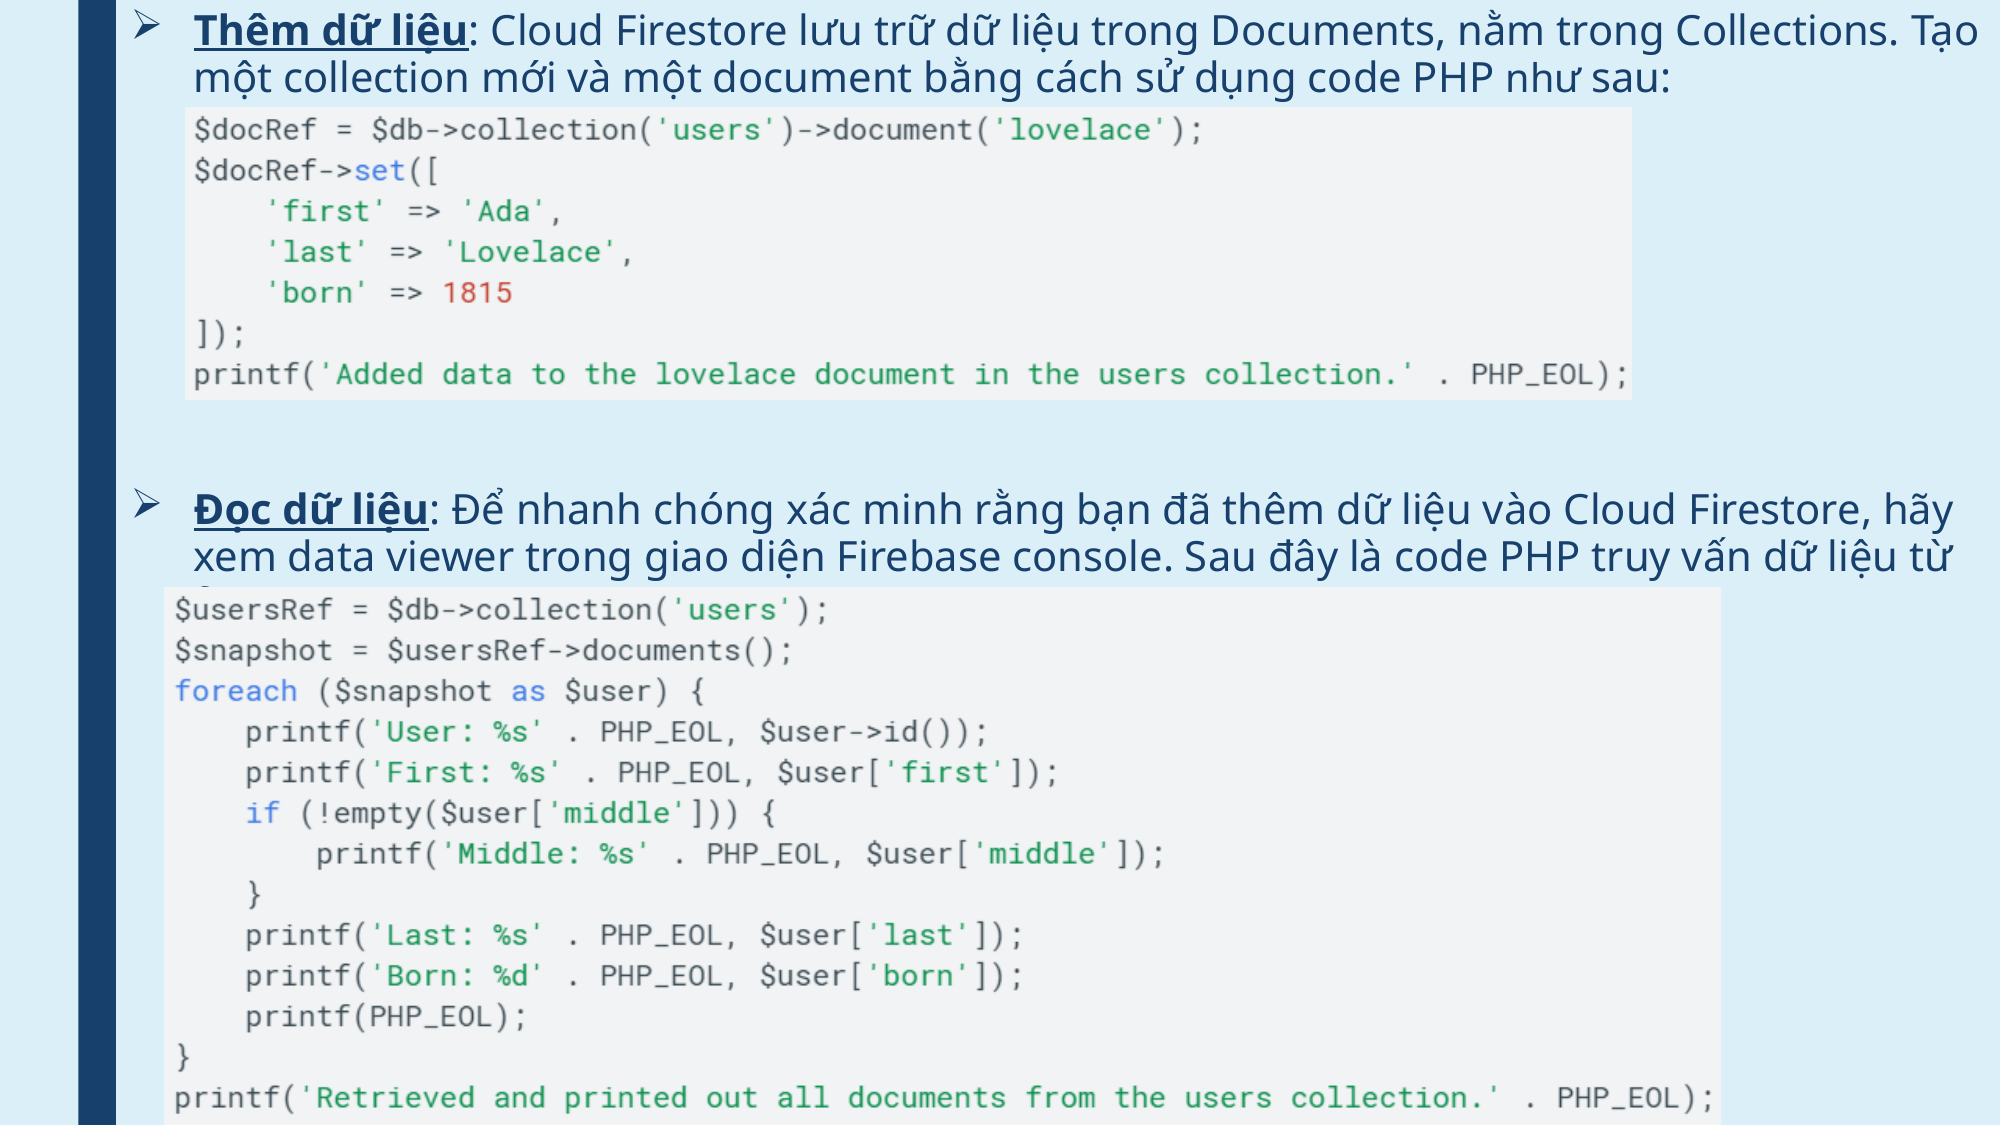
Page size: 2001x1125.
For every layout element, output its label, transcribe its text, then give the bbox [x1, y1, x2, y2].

picture [185, 107, 1632, 400]
picture [164, 587, 1721, 1125]
list Thêm dữ liệu: Cloud Firestore lưu trữ dữ liệu trong Documents, nằm trong Collections. Tạo một collection mới và một document bằng cách sử dụng code PHP như sau: Đọc dữ liệu: Để nhanh chóng xác minh rằng bạn đã thêm dữ liệu vào Cloud Firestore, hãy xem data viewer trong giao diện Firebase console. Sau đây là code PHP truy vấn dữ liệu từ firestore: [115, 0, 2000, 1125]
